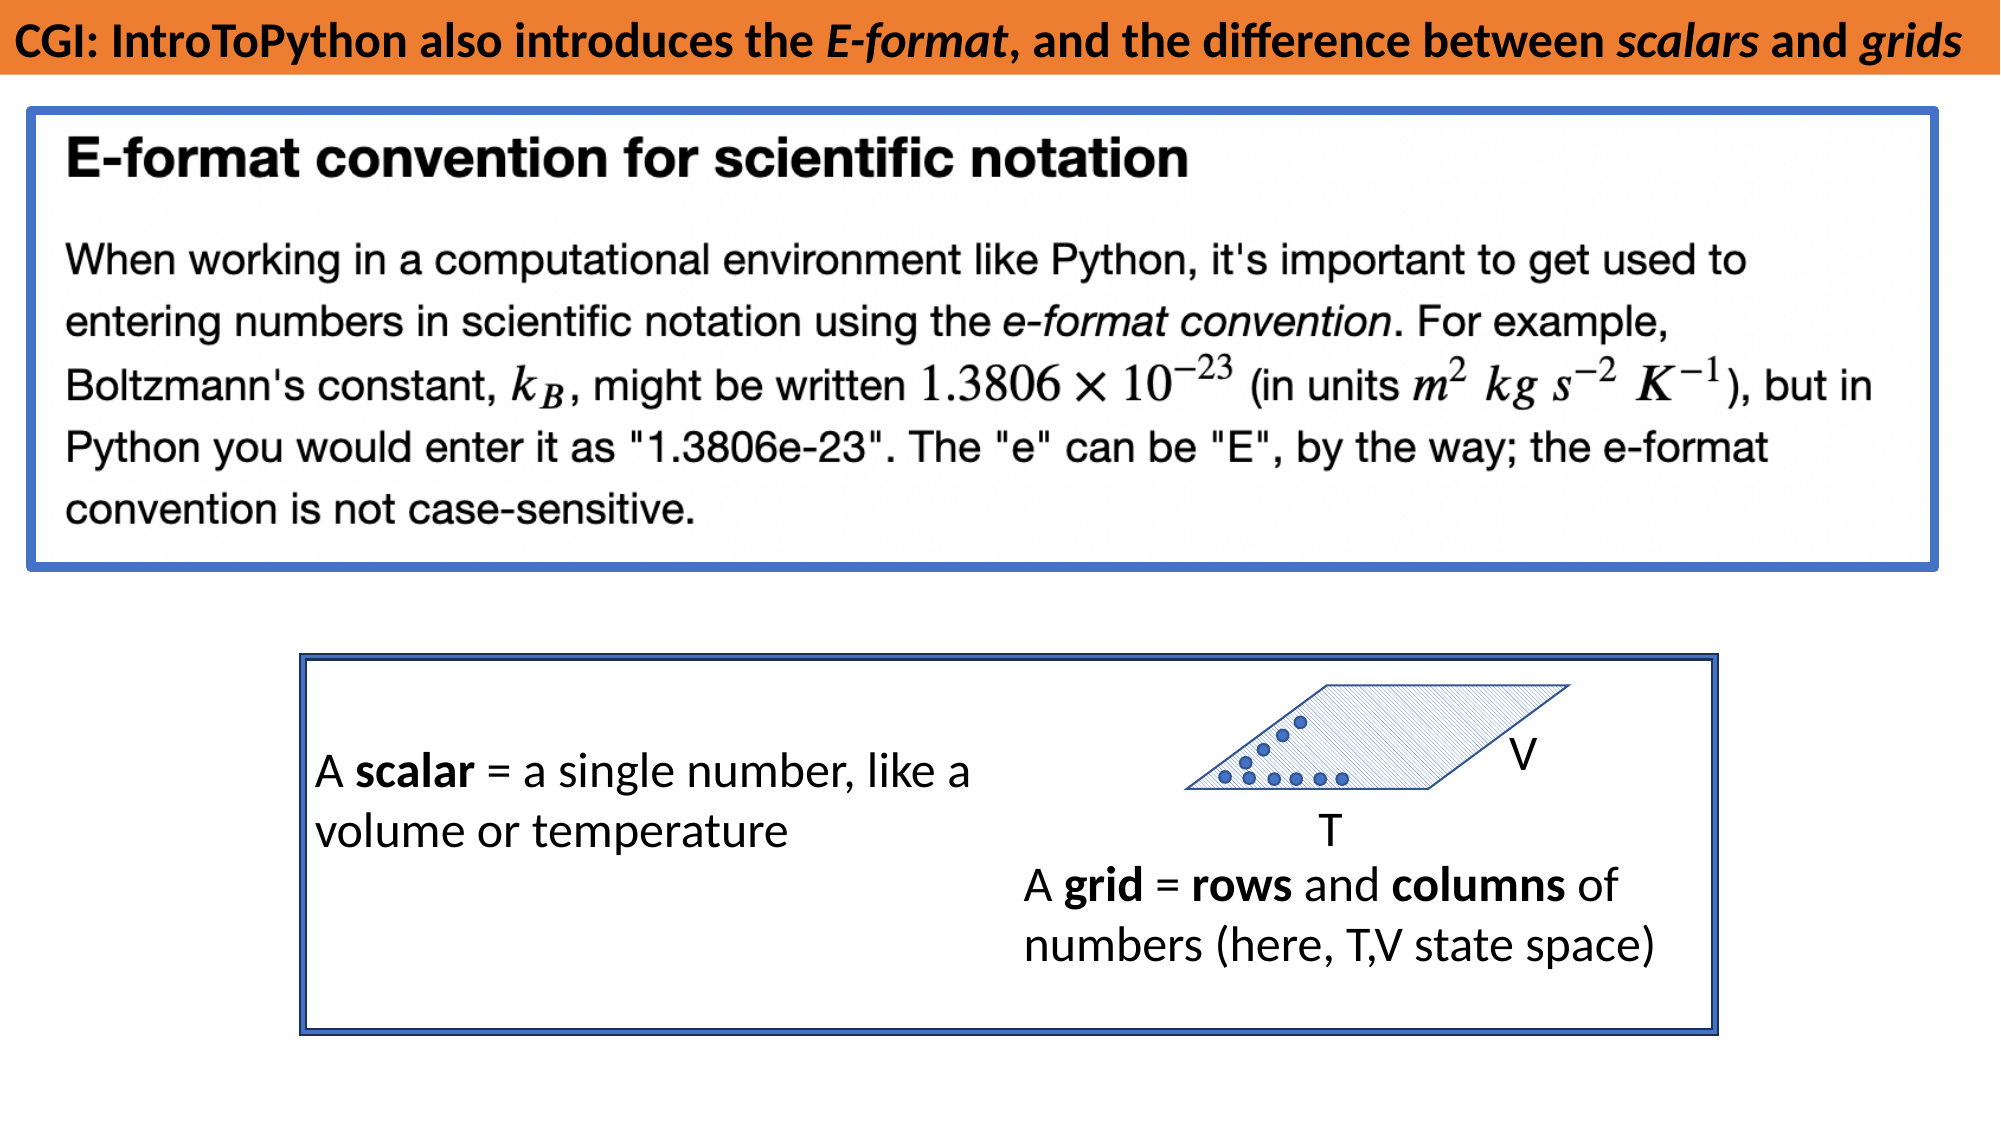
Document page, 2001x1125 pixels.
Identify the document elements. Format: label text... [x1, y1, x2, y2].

picture [35, 114, 1930, 563]
text_box CGI: IntroToPython also introduces the E-format, and the difference between scalars and grids [0, 0, 2000, 75]
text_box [300, 653, 1738, 1035]
